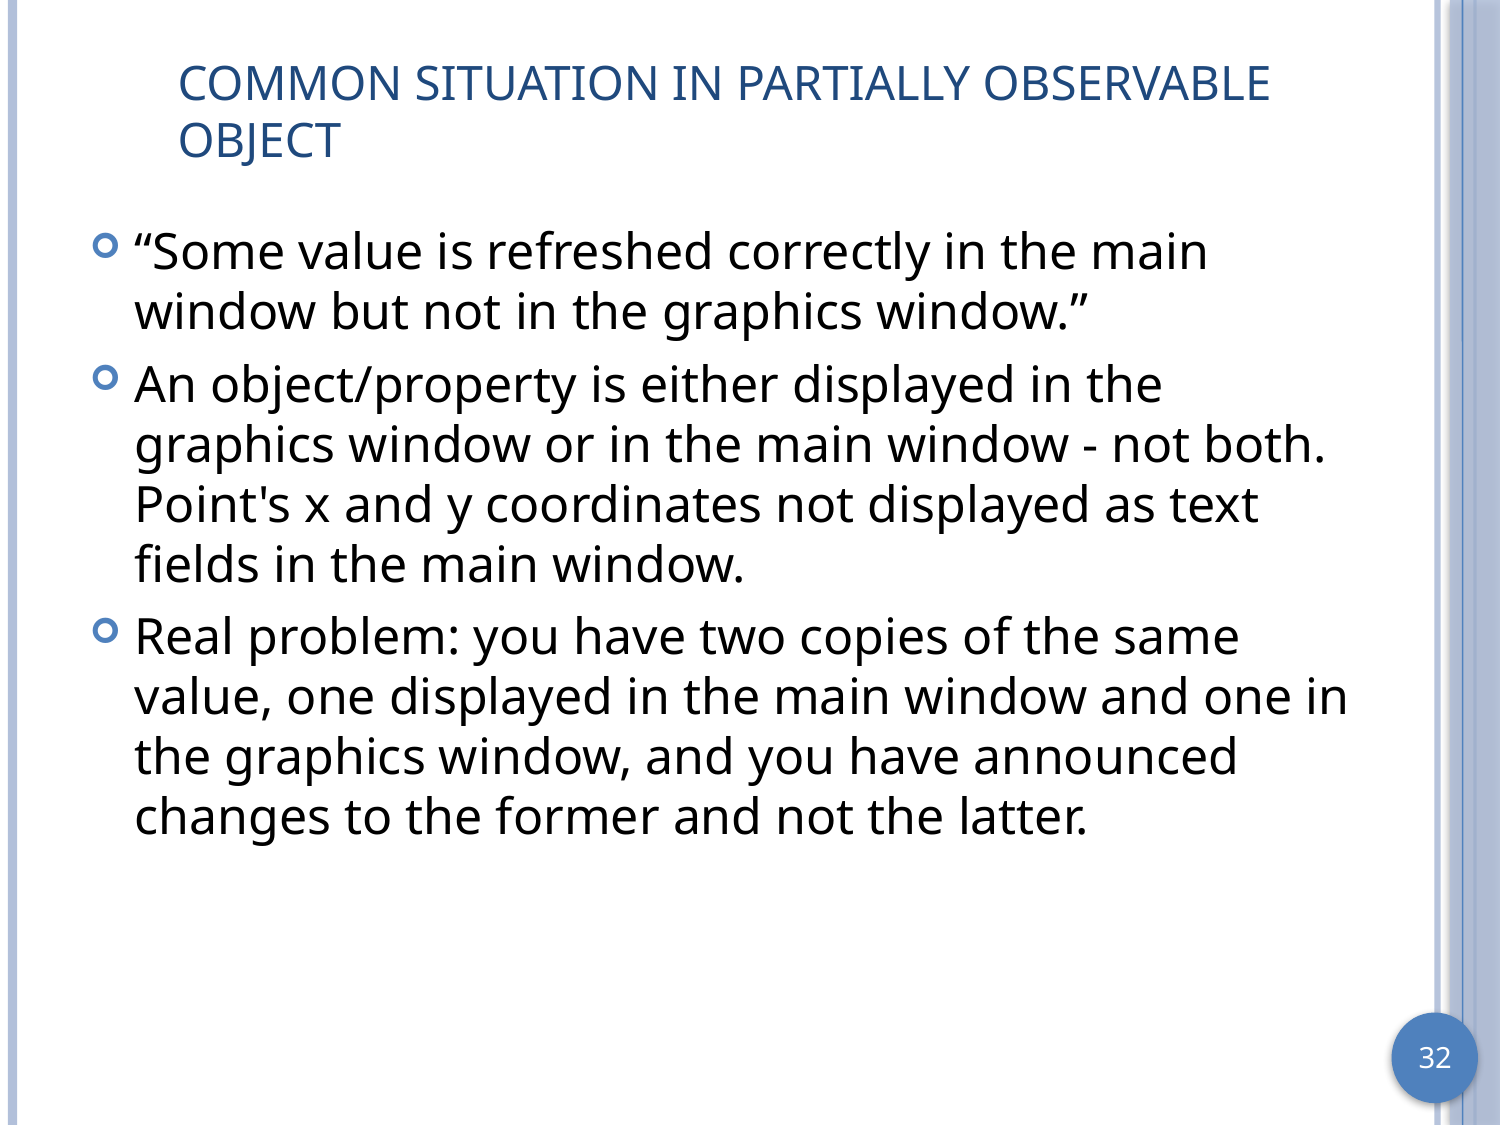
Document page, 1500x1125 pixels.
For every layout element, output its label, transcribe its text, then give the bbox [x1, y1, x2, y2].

title Common Situation in Partially Observable Object [75, 45, 1375, 175]
list “Some value is refreshed correctly in the main window but not in the graphics window.” An object/property is either displayed in the graphics window or in the main window - not both. Point's x and y coordinates not displayed as text fields in the main window. Real problem: you have two copies of the same value, one displayed in the main window and one in the graphics window, and you have announced changes to the former and not the latter. [75, 212, 1375, 1062]
